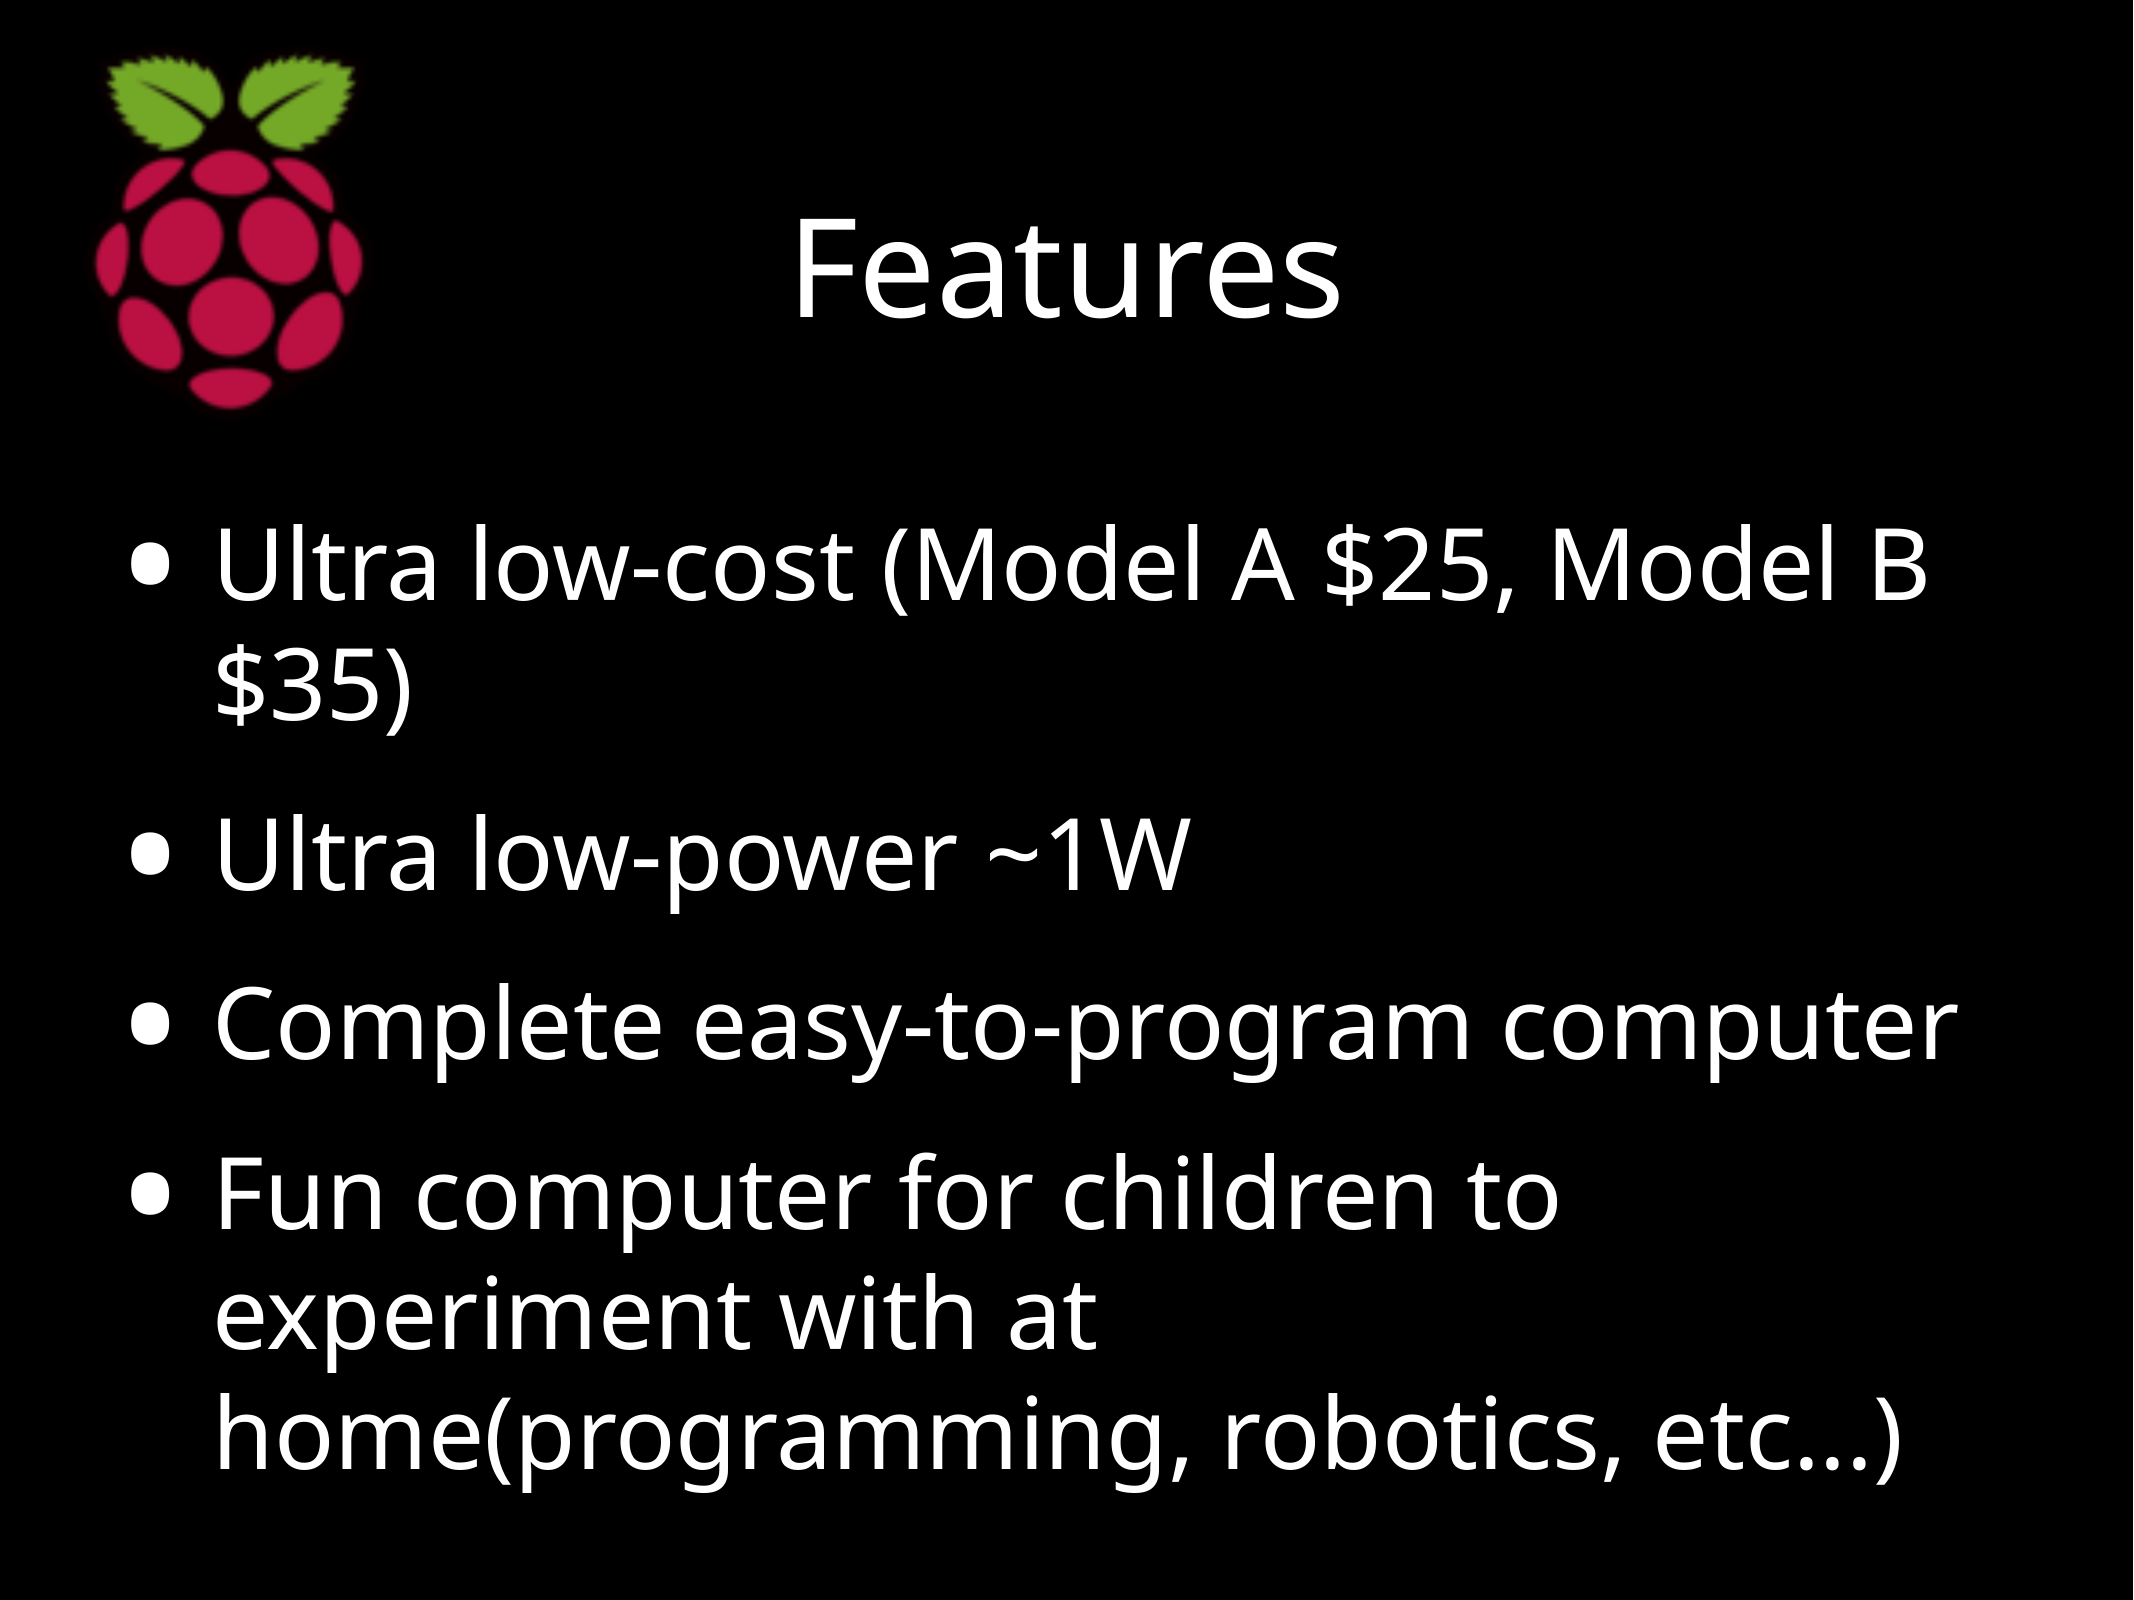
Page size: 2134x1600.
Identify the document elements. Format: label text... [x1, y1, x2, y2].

picture [0, 0, 465, 465]
title Features [468, 162, 1925, 363]
list Ultra low-cost (Model A $25, Model B $35) Ultra low-power ~1W Complete easy-to-program computer Fun computer for children to experiment with at home(programming, robotics, etc...) [66, 425, 2075, 1550]
